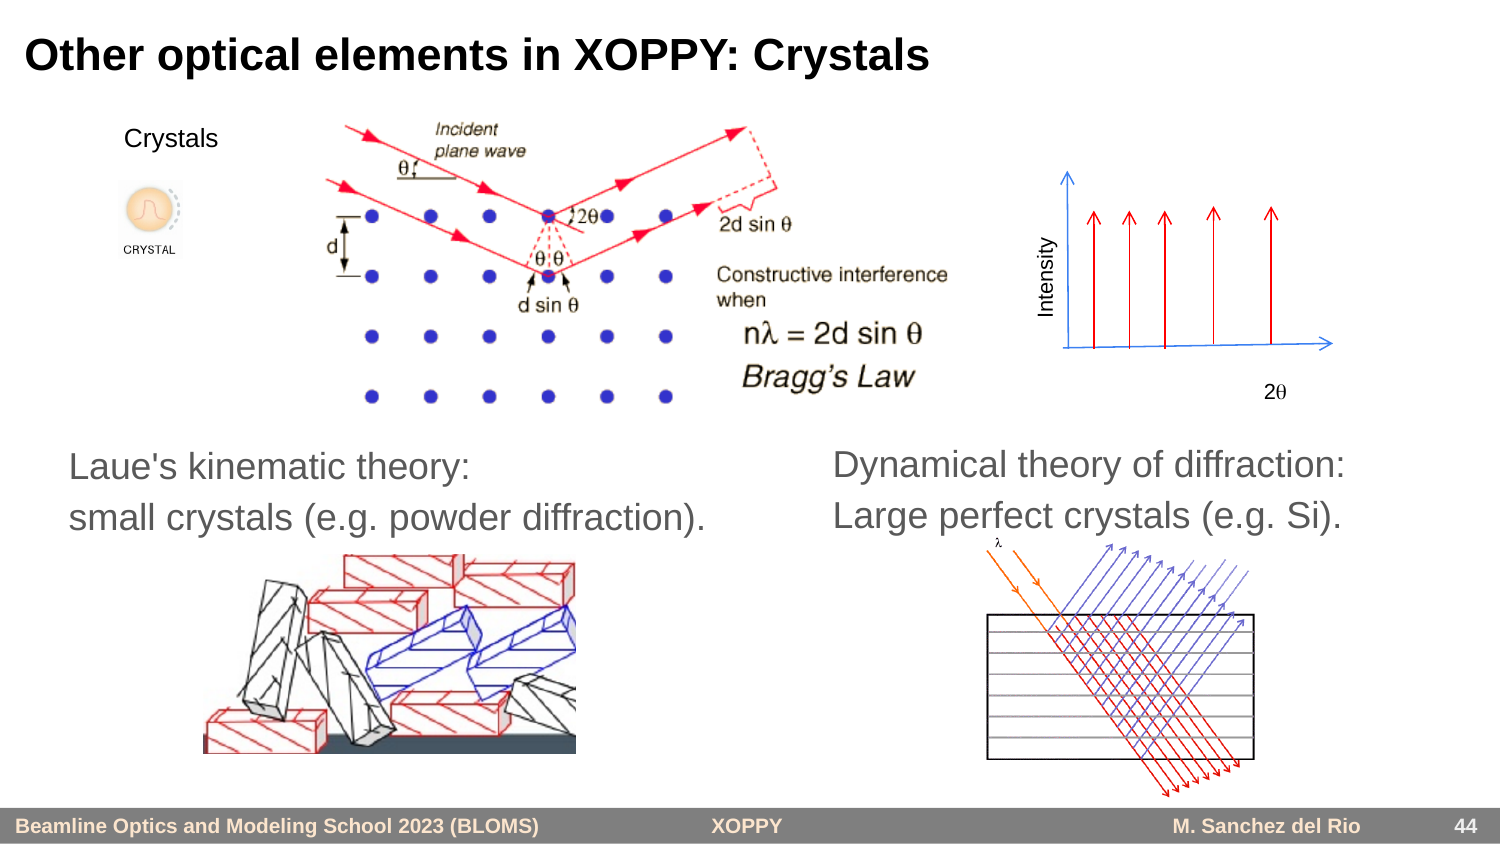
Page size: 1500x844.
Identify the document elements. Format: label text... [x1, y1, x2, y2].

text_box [1215, 343, 1269, 349]
text_box Crystals [108, 113, 1400, 160]
text_box Dynamical theory of diffraction: Large perfect crystals (e.g. Si). [798, 418, 1414, 553]
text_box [1273, 343, 1334, 349]
text_box 2q [1248, 369, 1307, 411]
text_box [1073, 343, 1089, 349]
picture [118, 180, 183, 260]
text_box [1097, 343, 1124, 349]
text_box Intensity [1023, 184, 1062, 333]
slide_number 44 [1379, 805, 1493, 844]
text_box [1134, 343, 1160, 349]
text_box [1170, 343, 1212, 349]
text_box Laue's kinematic theory: small crystals (e.g. powder diffraction). [34, 419, 760, 555]
title Other optical elements in XOPPY: Crystals [9, 10, 1493, 95]
picture [203, 532, 576, 754]
picture [315, 116, 958, 423]
picture [938, 535, 1296, 799]
text_box Laue's kinematic theory: small crystals (e.g. powder diffraction). [16, 410, 310, 545]
